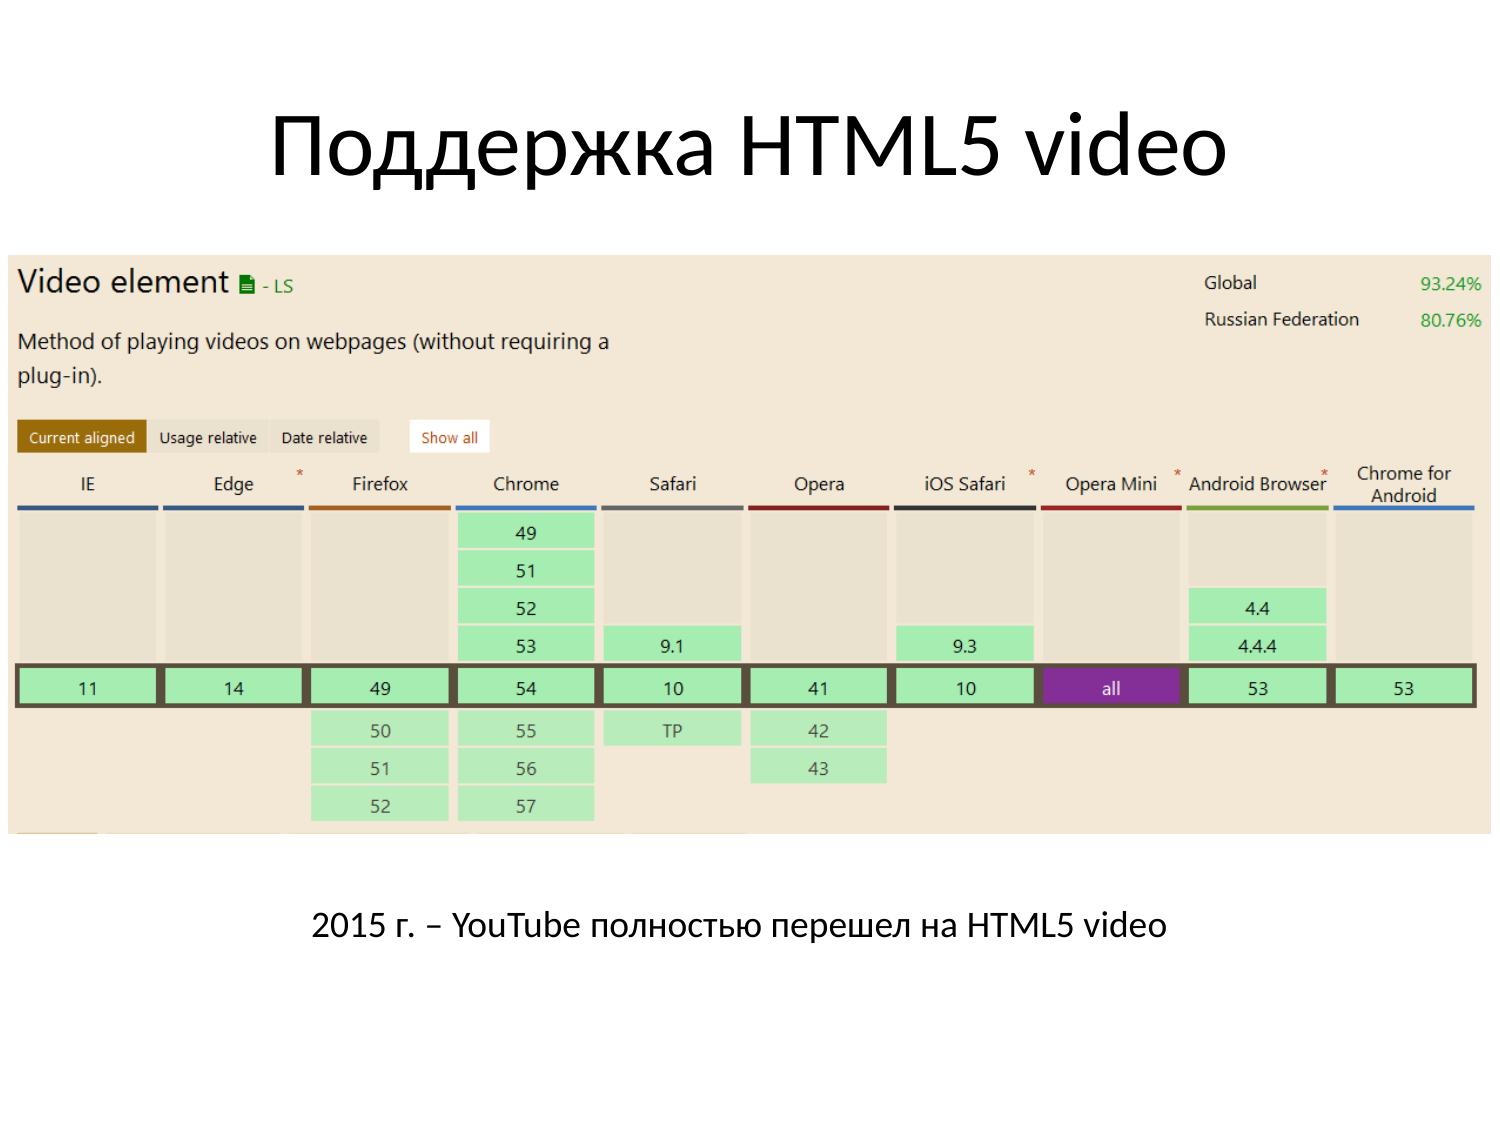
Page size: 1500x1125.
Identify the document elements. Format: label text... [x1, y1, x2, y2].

title Поддержка HTML5 video [75, 45, 1425, 233]
picture [8, 255, 1492, 834]
text_box 2015 г. – YouTube полностью перешел на HTML5 video [296, 892, 1183, 953]
